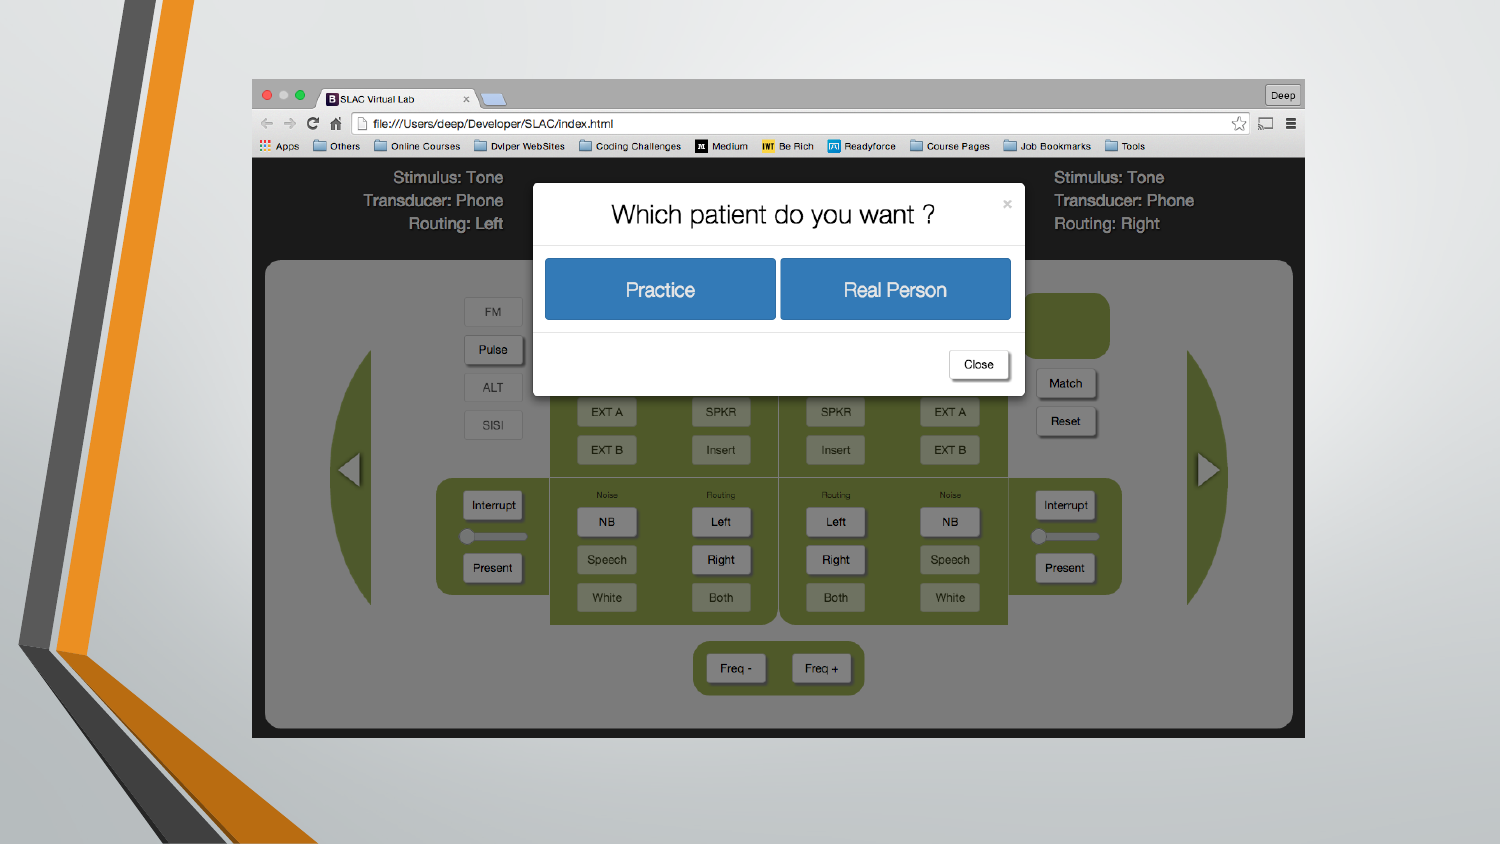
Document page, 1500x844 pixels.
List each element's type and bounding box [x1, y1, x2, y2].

picture [252, 79, 1305, 738]
